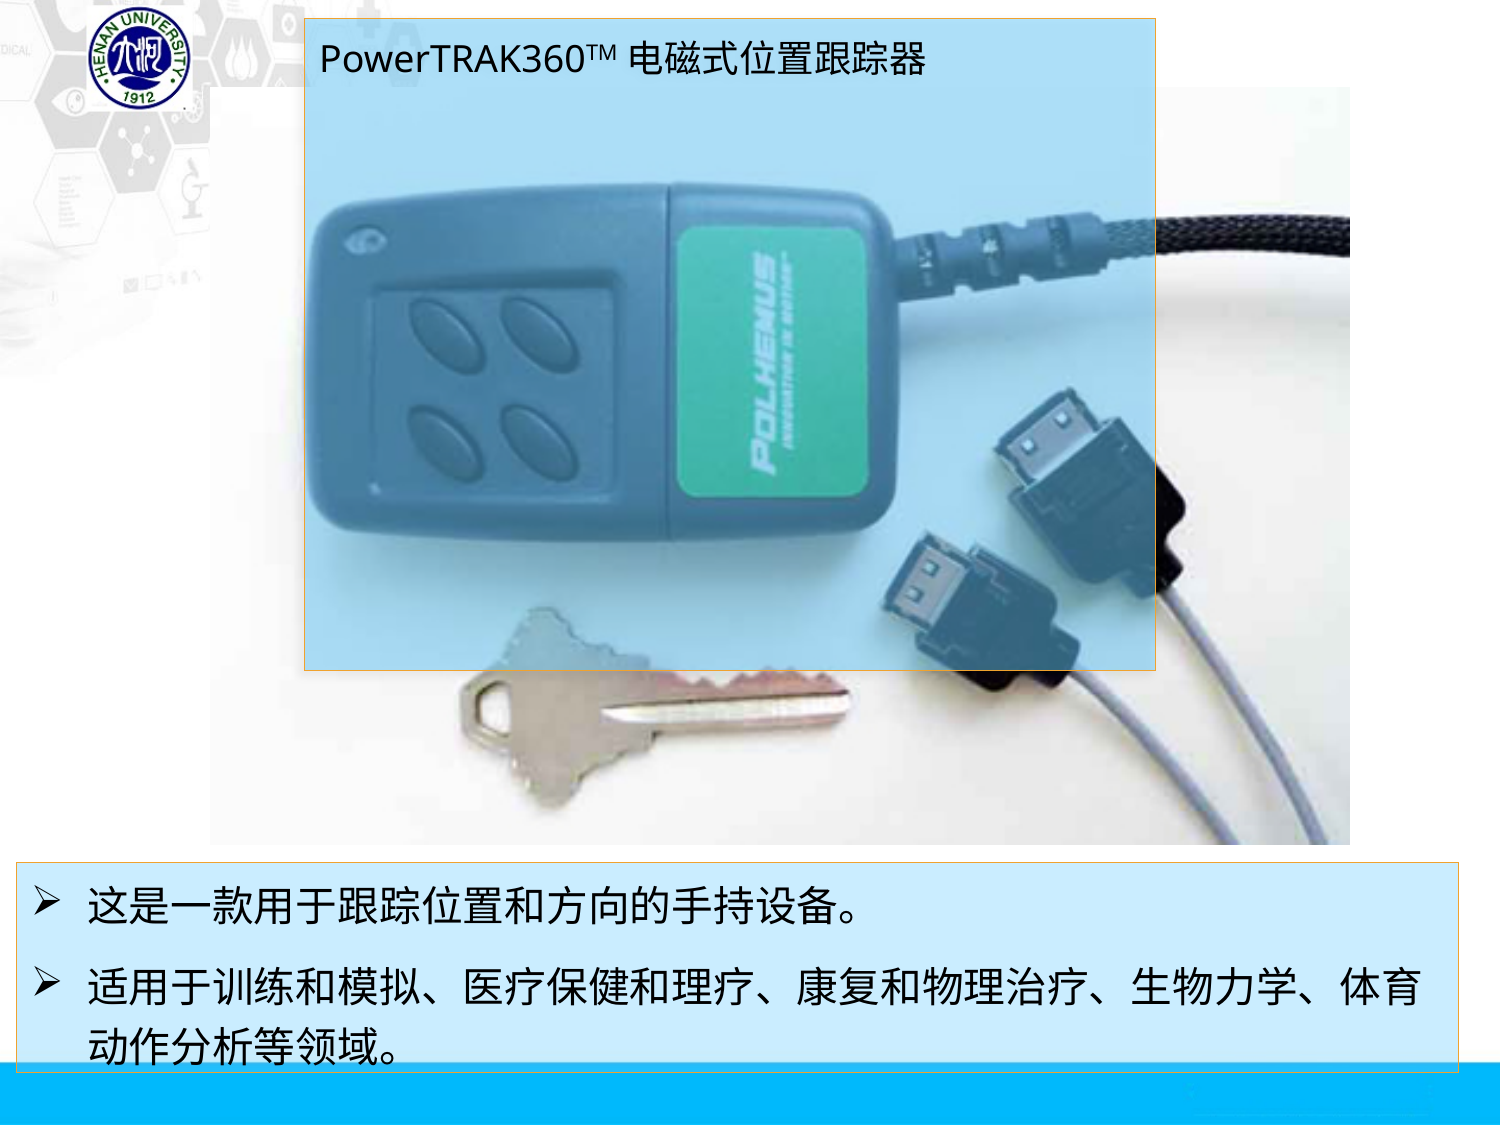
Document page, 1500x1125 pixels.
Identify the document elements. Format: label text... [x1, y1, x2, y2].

picture [0, 0, 1500, 1063]
text_box 这是一款用于跟踪位置和方向的手持设备。 适用于训练和模拟、医疗保健和理疗、康复和物理治疗、生物力学、体育动作分析等领域。 [16, 862, 1459, 1073]
list PowerTRAK360TM电磁式位置跟踪器 [304, 18, 1156, 84]
